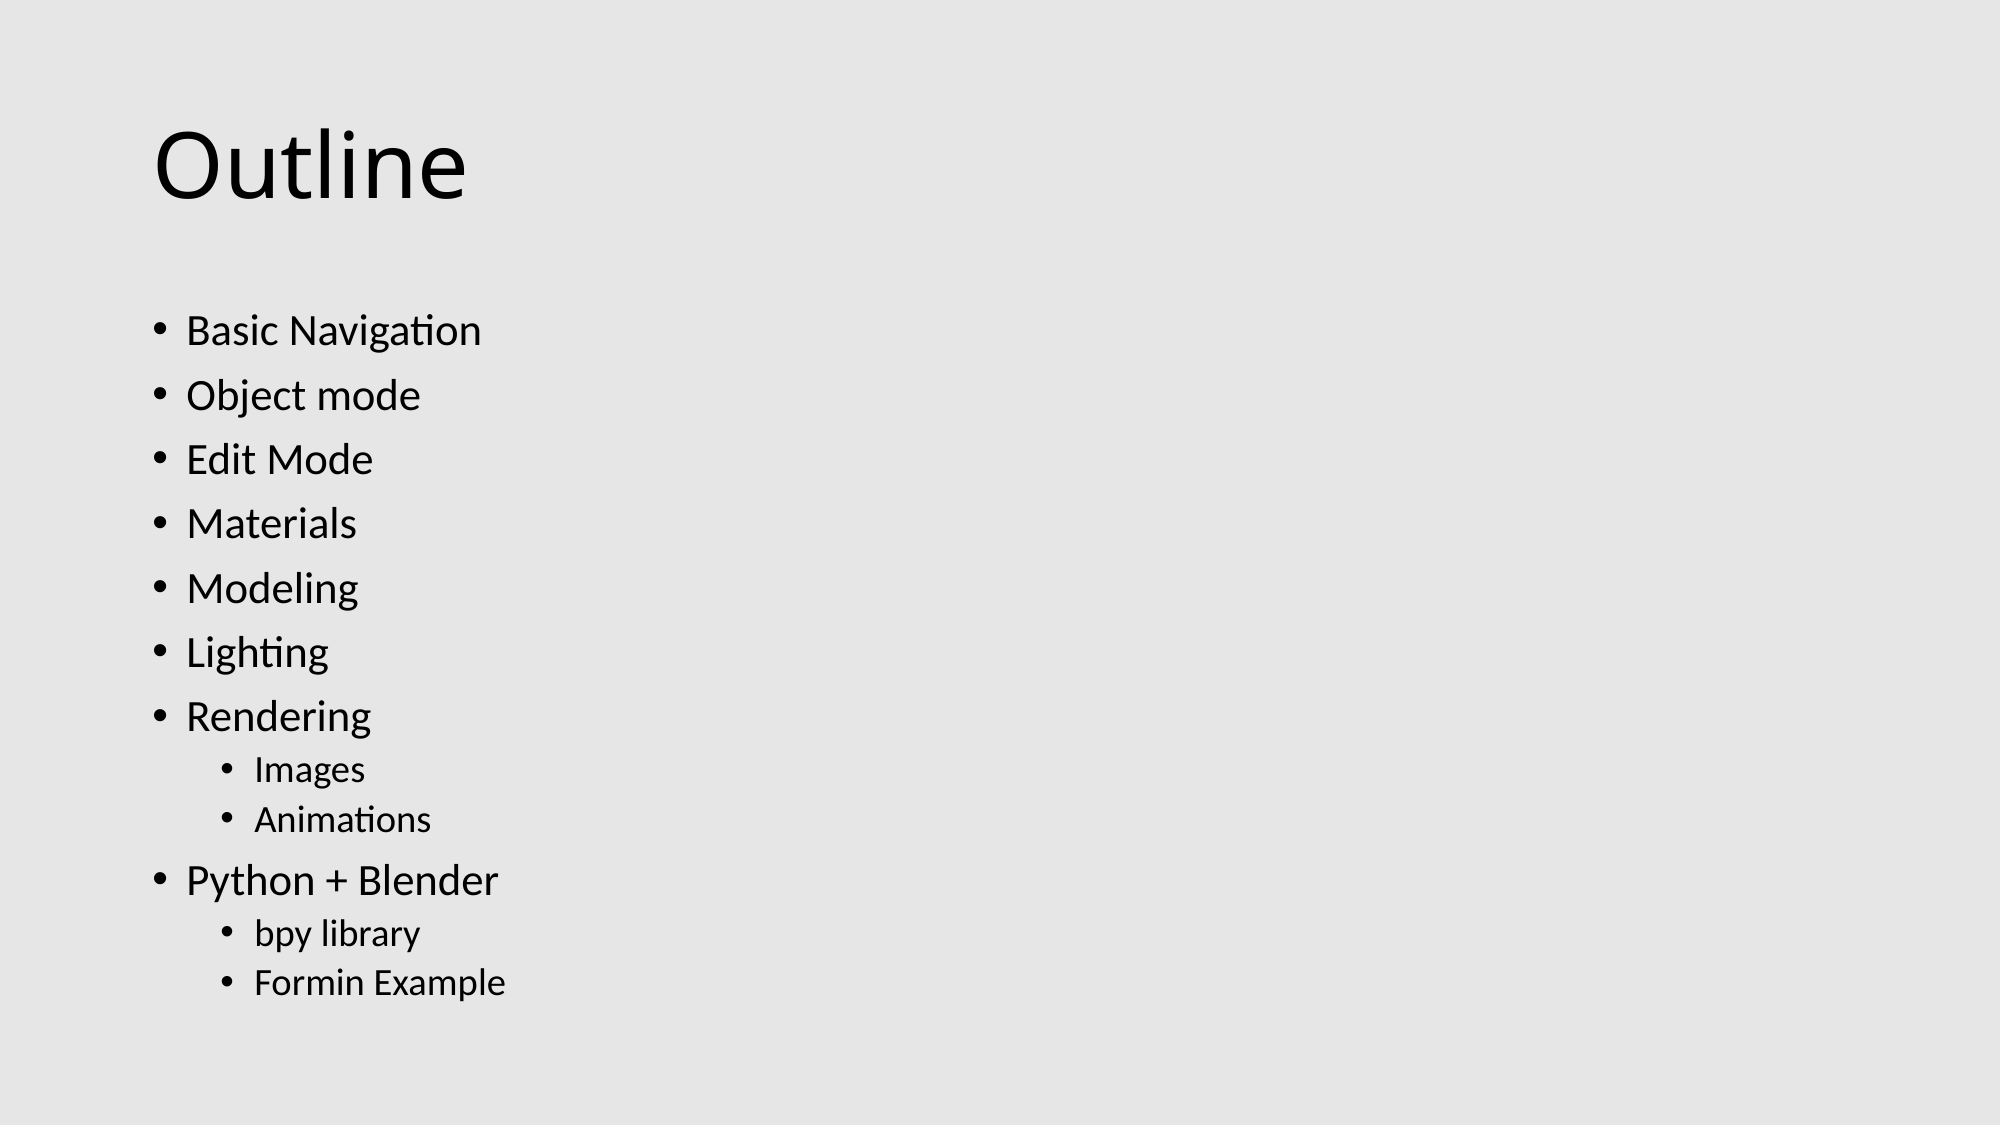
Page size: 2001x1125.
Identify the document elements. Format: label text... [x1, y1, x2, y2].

title Outline [137, 59, 1863, 278]
list Basic Navigation Object mode Edit Mode Materials Modeling Lighting Rendering Images Animations Python + Blender bpy library Formin Example [137, 299, 1863, 1014]
